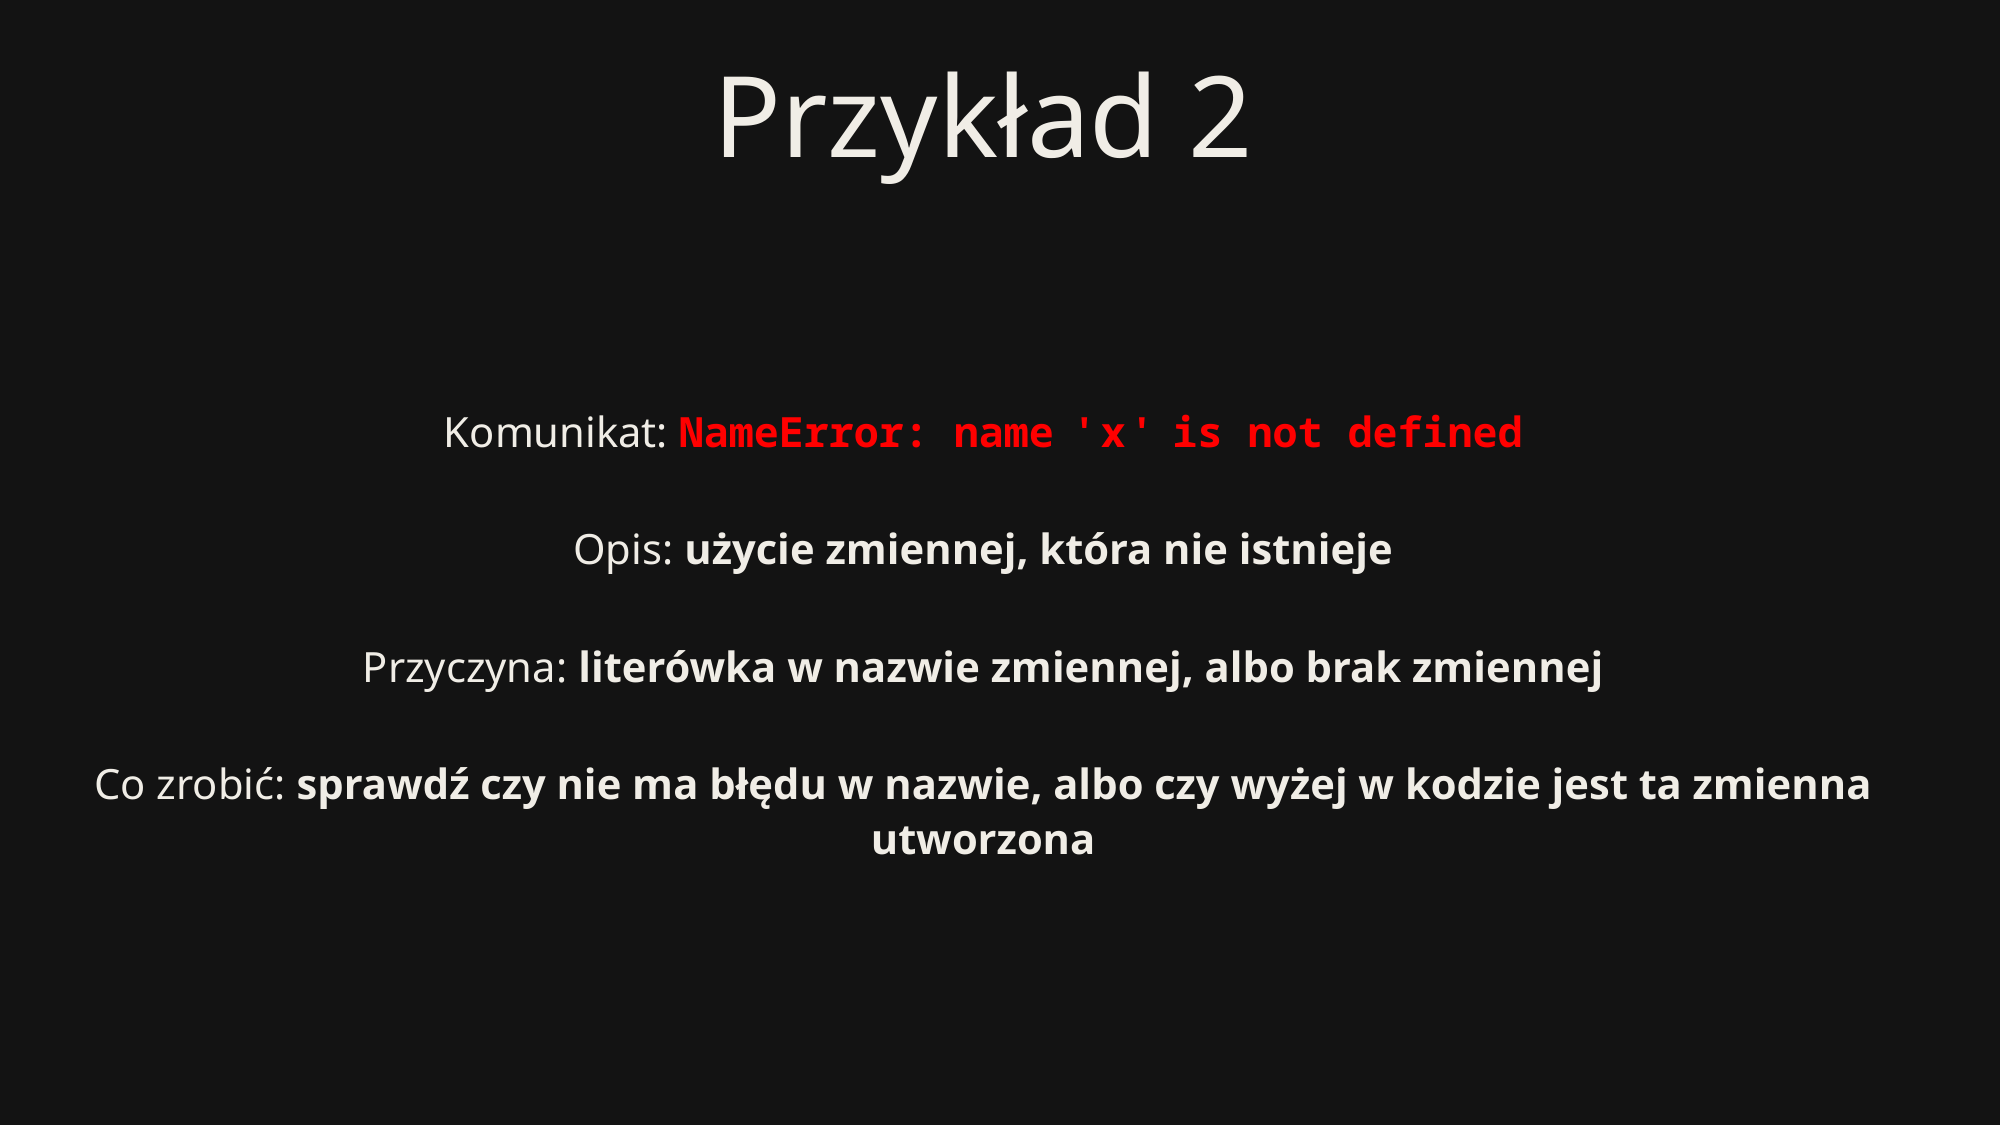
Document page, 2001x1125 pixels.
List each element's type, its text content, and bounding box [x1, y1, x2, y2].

title Przykład 2 [231, 21, 1736, 222]
subtitle Komunikat: NameError: name ' x ' is not defined Opis: użycie zmiennej, która nie istnieje Przyczyna: literówka w nazwie zmiennej, albo brak zmiennej Co zrobić: sprawdź czy nie ma błędu w nazwie, albo czy wyżej w kodzie jest ta zmienna utworzona [57, 340, 1909, 923]
